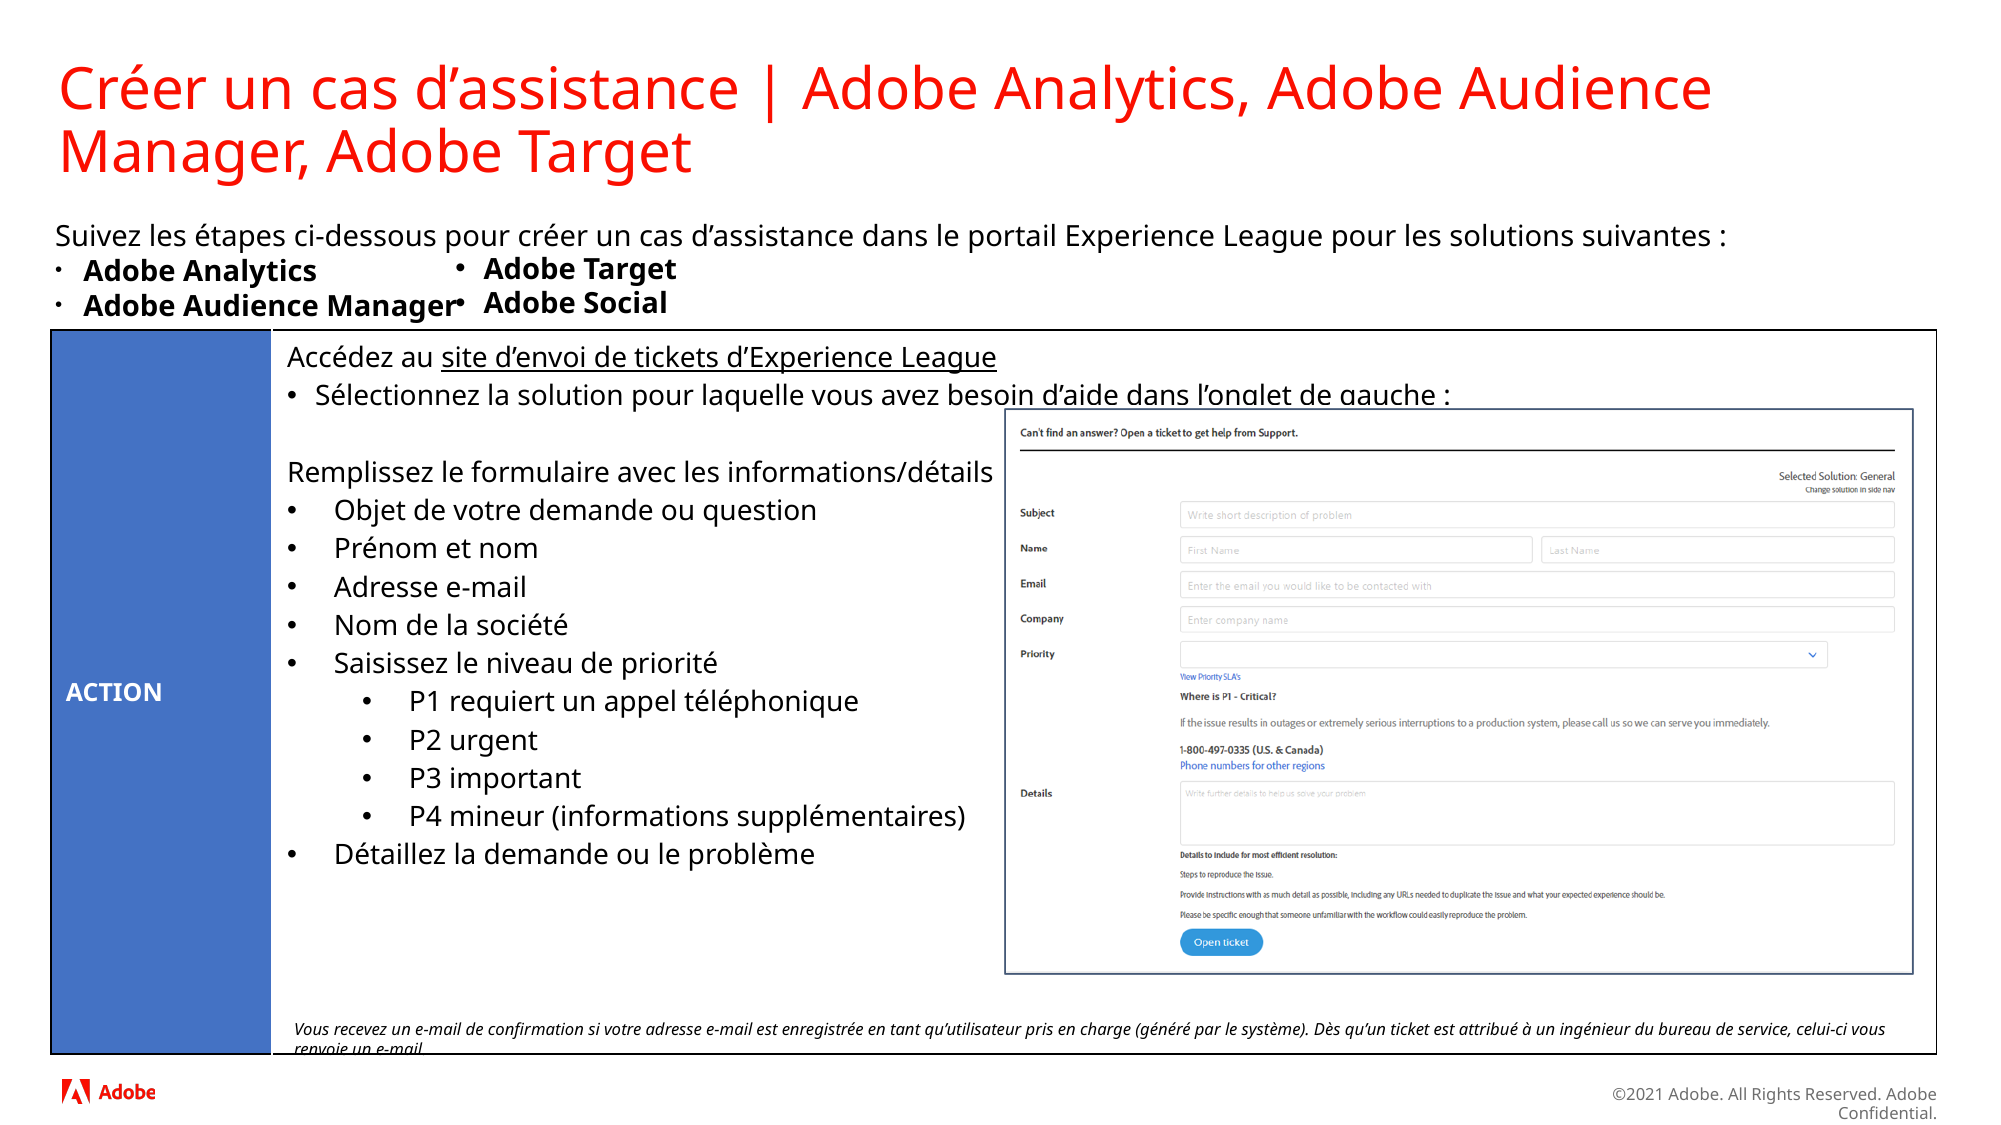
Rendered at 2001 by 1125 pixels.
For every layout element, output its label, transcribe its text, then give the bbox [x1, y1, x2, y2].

text_box Adobe Target Adobe Social [440, 242, 1441, 328]
picture [999, 405, 1918, 982]
table_header ACTION [52, 331, 271, 1053]
list Suivez les étapes ci-dessous pour créer un cas d’assistance dans le portail Experience League pour les solutions suivantes : Adobe Analytics Adobe Audience Manager [47, 210, 1938, 384]
text_box Vous recevez un e-mail de confirmation si votre adresse e-mail est enregistrée en tant qu’utilisateur pris en charge (généré par le système). Dès qu’un ticket est attribué à un ingénieur du bureau de service, celui-ci vous renvoie un e-mail. [242, 1011, 1918, 1066]
table_header Accédez au site d’envoi de tickets d’Experience League Sélectionnez la solution pour laquelle vous avez besoin d’aide dans l’onglet de gauche : Remplissez le formulaire avec les informations/détails suivants Objet de votre demande ou question Prénom et nom Adresse e-mail Nom de la société Saisissez le niveau de priorité P1 requiert un appel téléphonique P2 urgent P3 important P4 mineur (informations supplémentaires) Détaillez la demande ou le problème [273, 331, 1936, 1053]
title Créer un cas d’assistance | Adobe Analytics, Adobe Audience Manager, Adobe Target [51, 51, 1937, 158]
